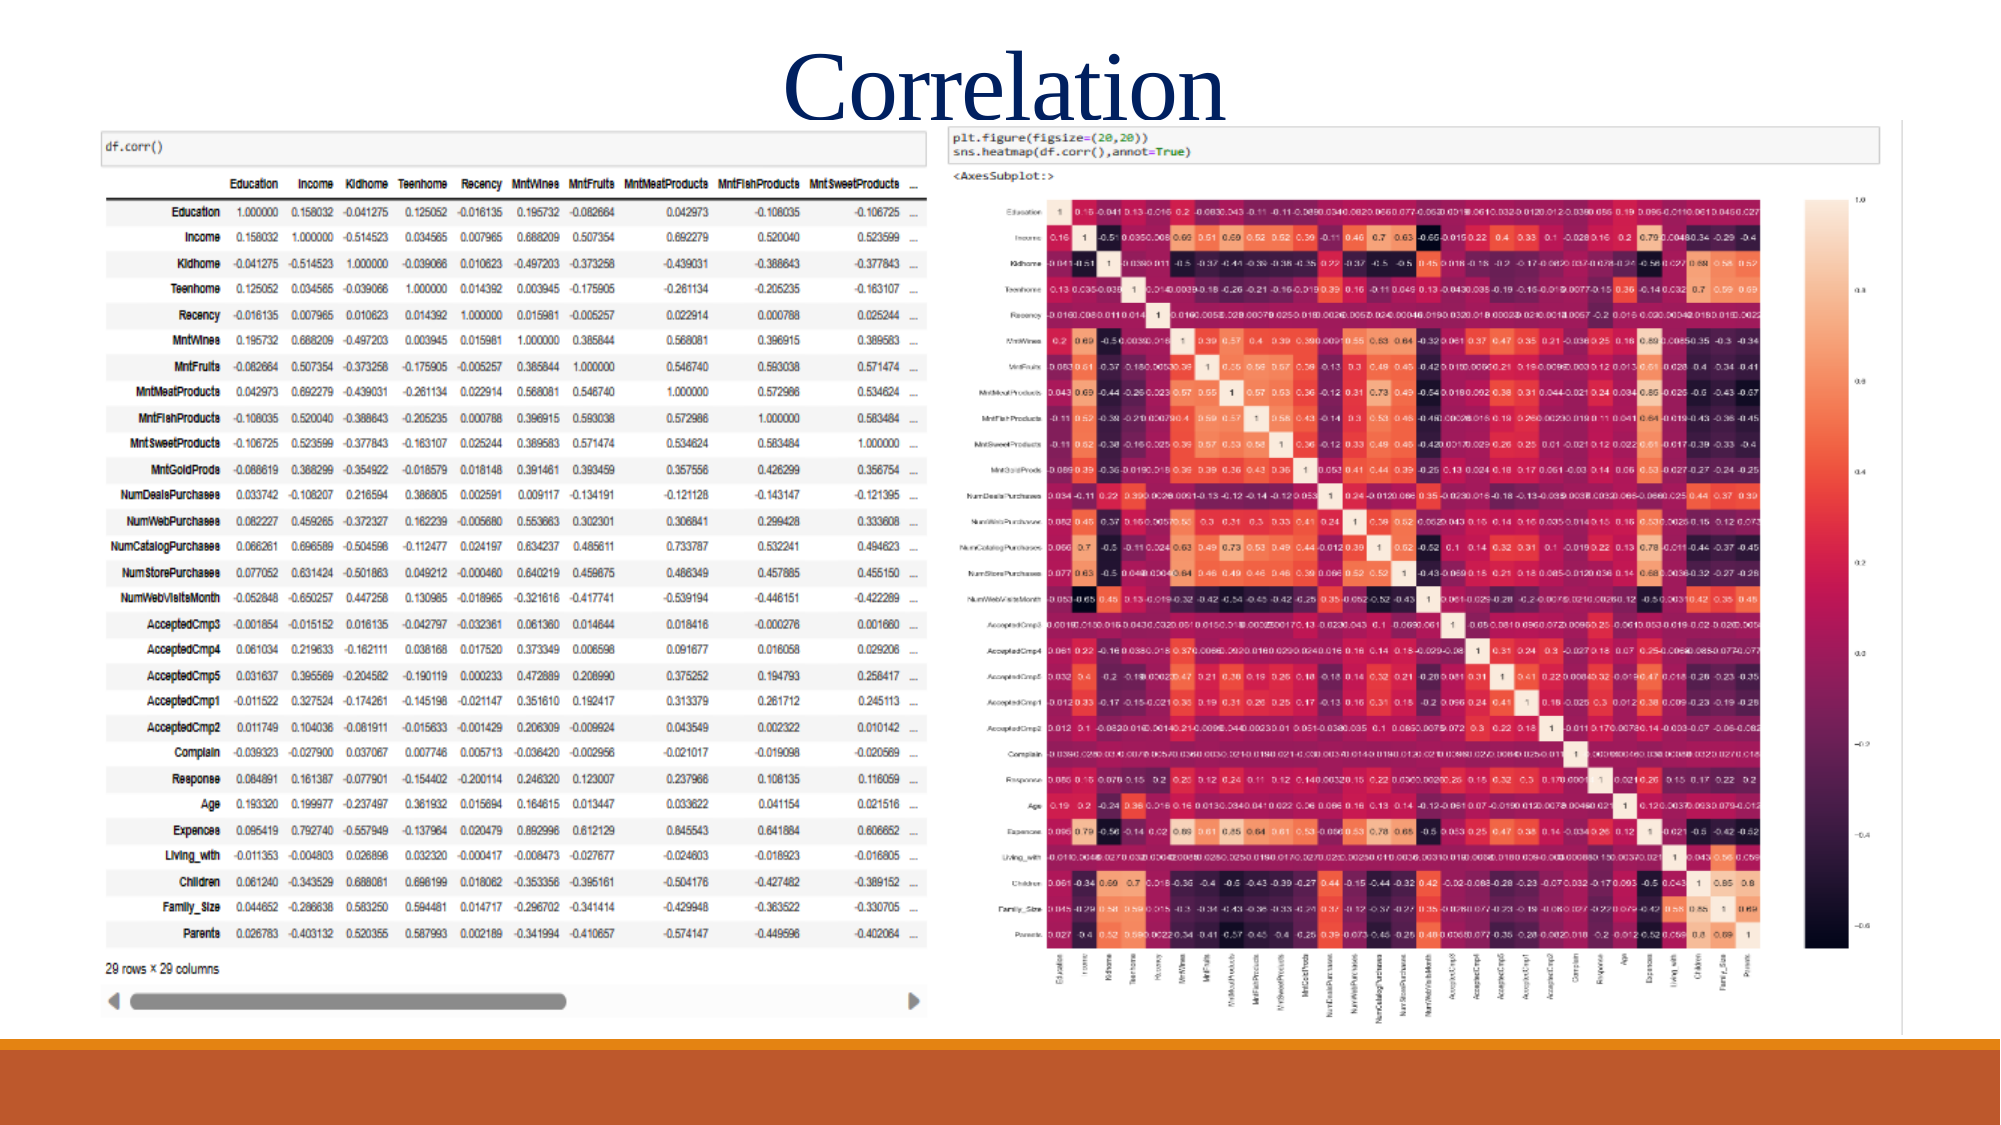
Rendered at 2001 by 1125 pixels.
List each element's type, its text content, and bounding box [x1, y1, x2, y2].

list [96, 120, 941, 1035]
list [942, 120, 1903, 1035]
title Correlation [180, 28, 1830, 117]
